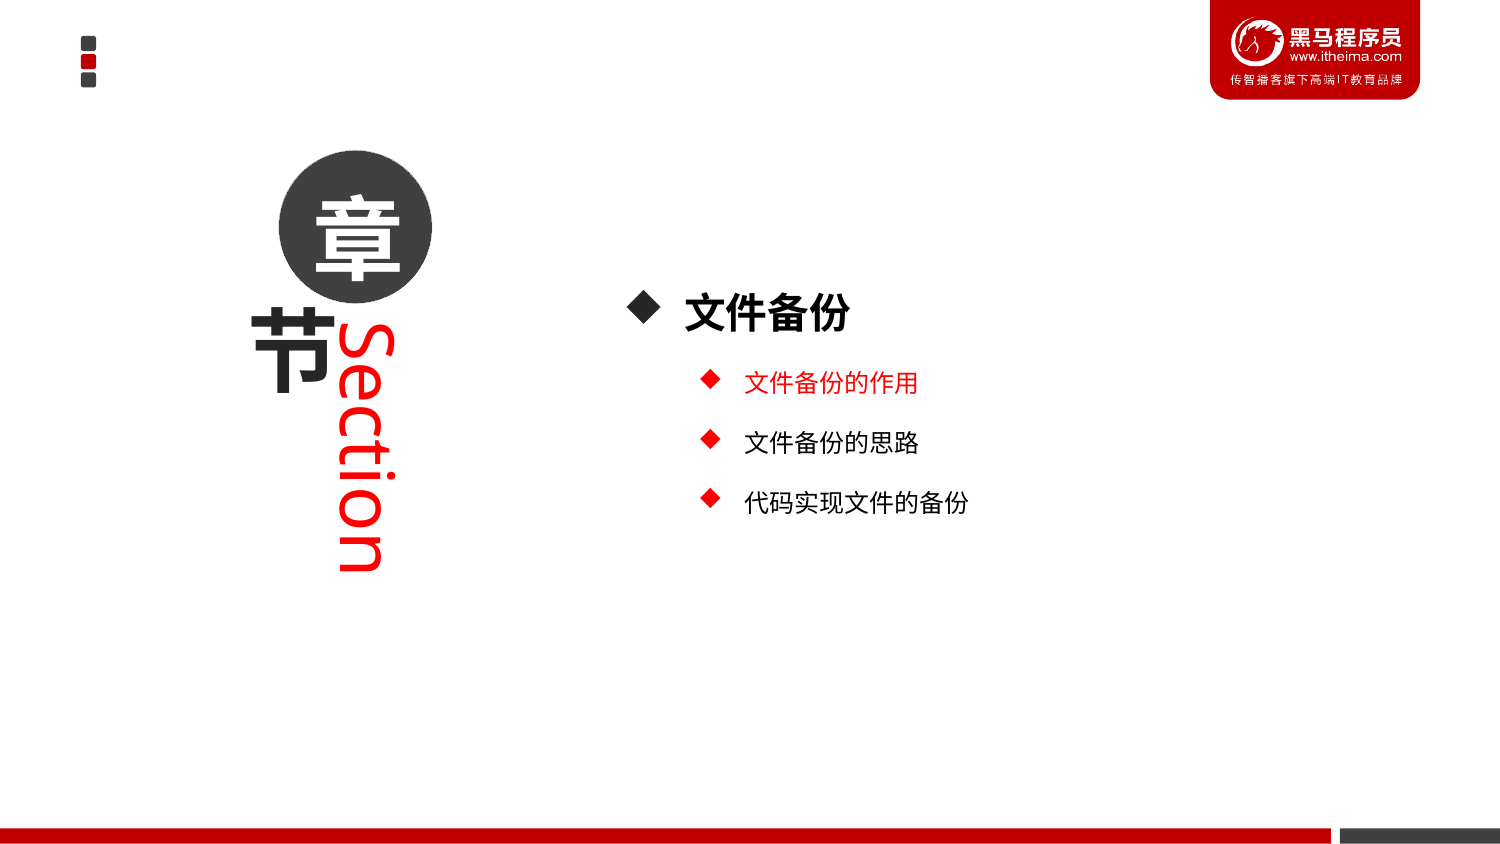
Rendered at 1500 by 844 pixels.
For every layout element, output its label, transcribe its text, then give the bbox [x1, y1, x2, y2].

picture [1212, 8, 1421, 94]
text_box Section [321, 314, 427, 749]
text_box 节 [218, 288, 339, 410]
text_box 章 [278, 150, 433, 304]
text_box 文件备份 文件备份的作用 文件备份的思路 代码实现文件的备份 [608, 229, 1317, 525]
